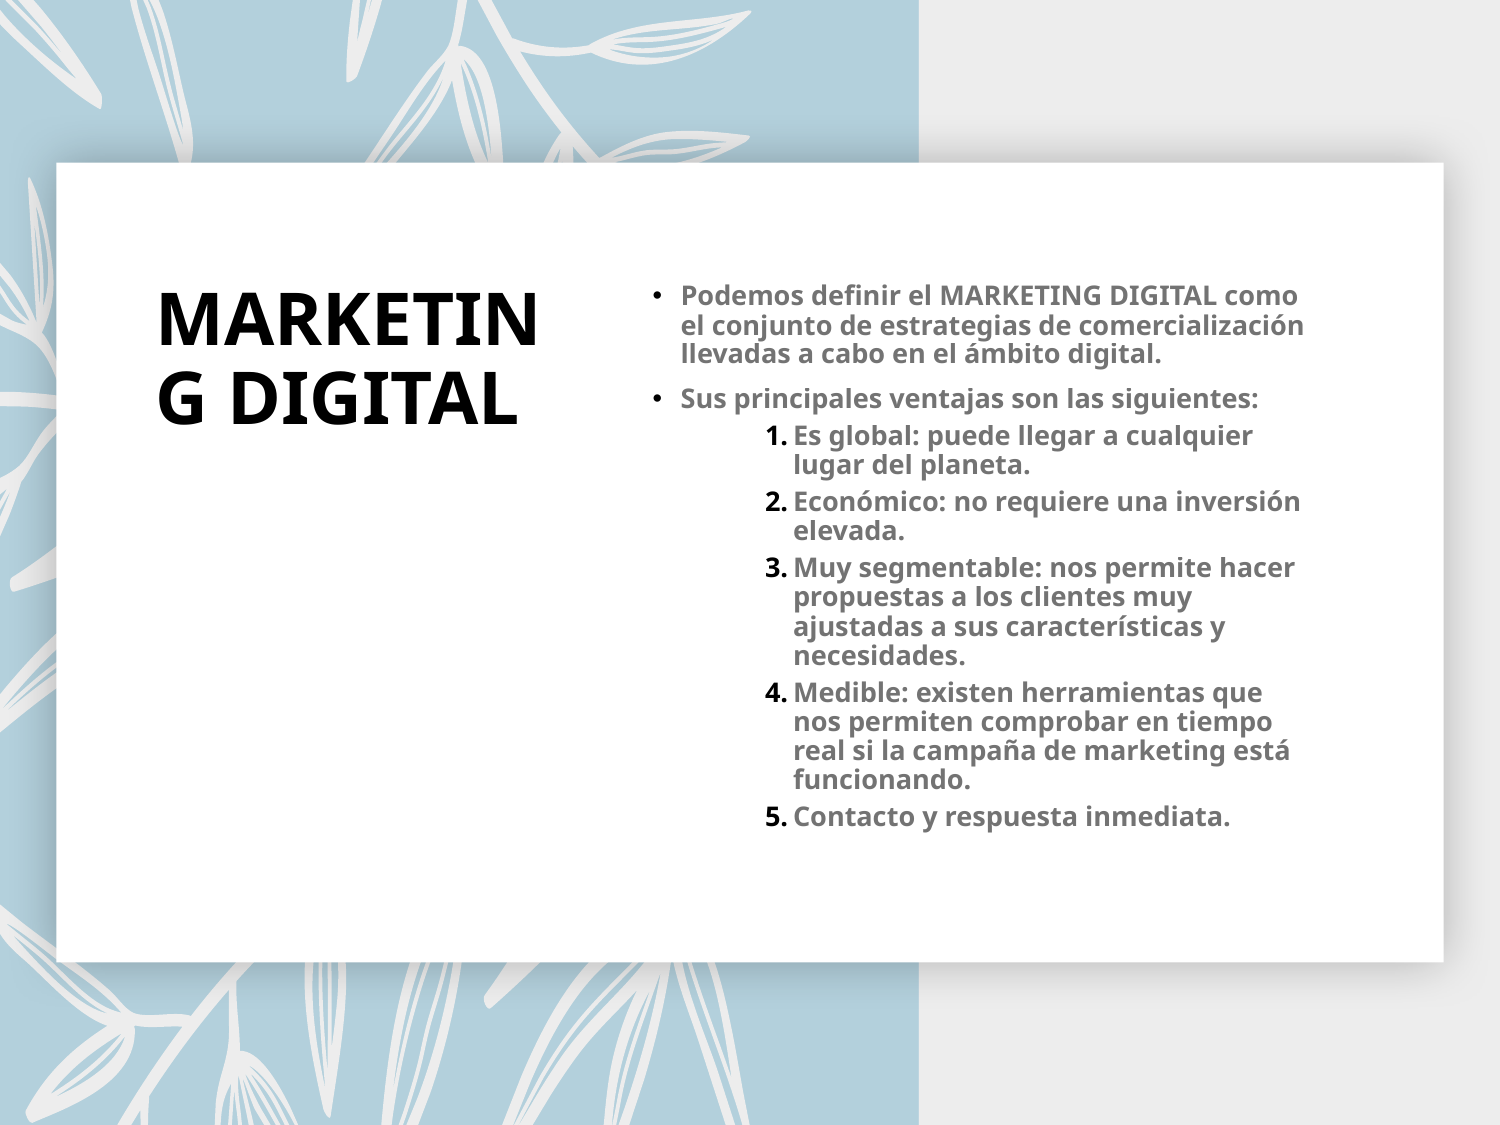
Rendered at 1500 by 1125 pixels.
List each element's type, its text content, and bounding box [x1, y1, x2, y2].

text_box [919, 161, 1445, 964]
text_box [0, 0, 919, 1125]
list Podemos definir el MARKETING DIGITAL como el conjunto de estrategias de comercialización llevadas a cabo en el ámbito digital. Sus principales ventajas son las siguientes: Es global: puede llegar a cualquier lugar del planeta. Económico: no requiere una inversión elevada. Muy segmentable: nos permite hacer propuestas a los clientes muy ajustadas a sus características y necesidades. Medible: existen herramientas que nos permiten comprobar en tiempo real si la campaña de marketing está funcionando. Contacto y respuesta inmediata. [919, 275, 1332, 850]
text_box [919, 0, 1500, 1125]
